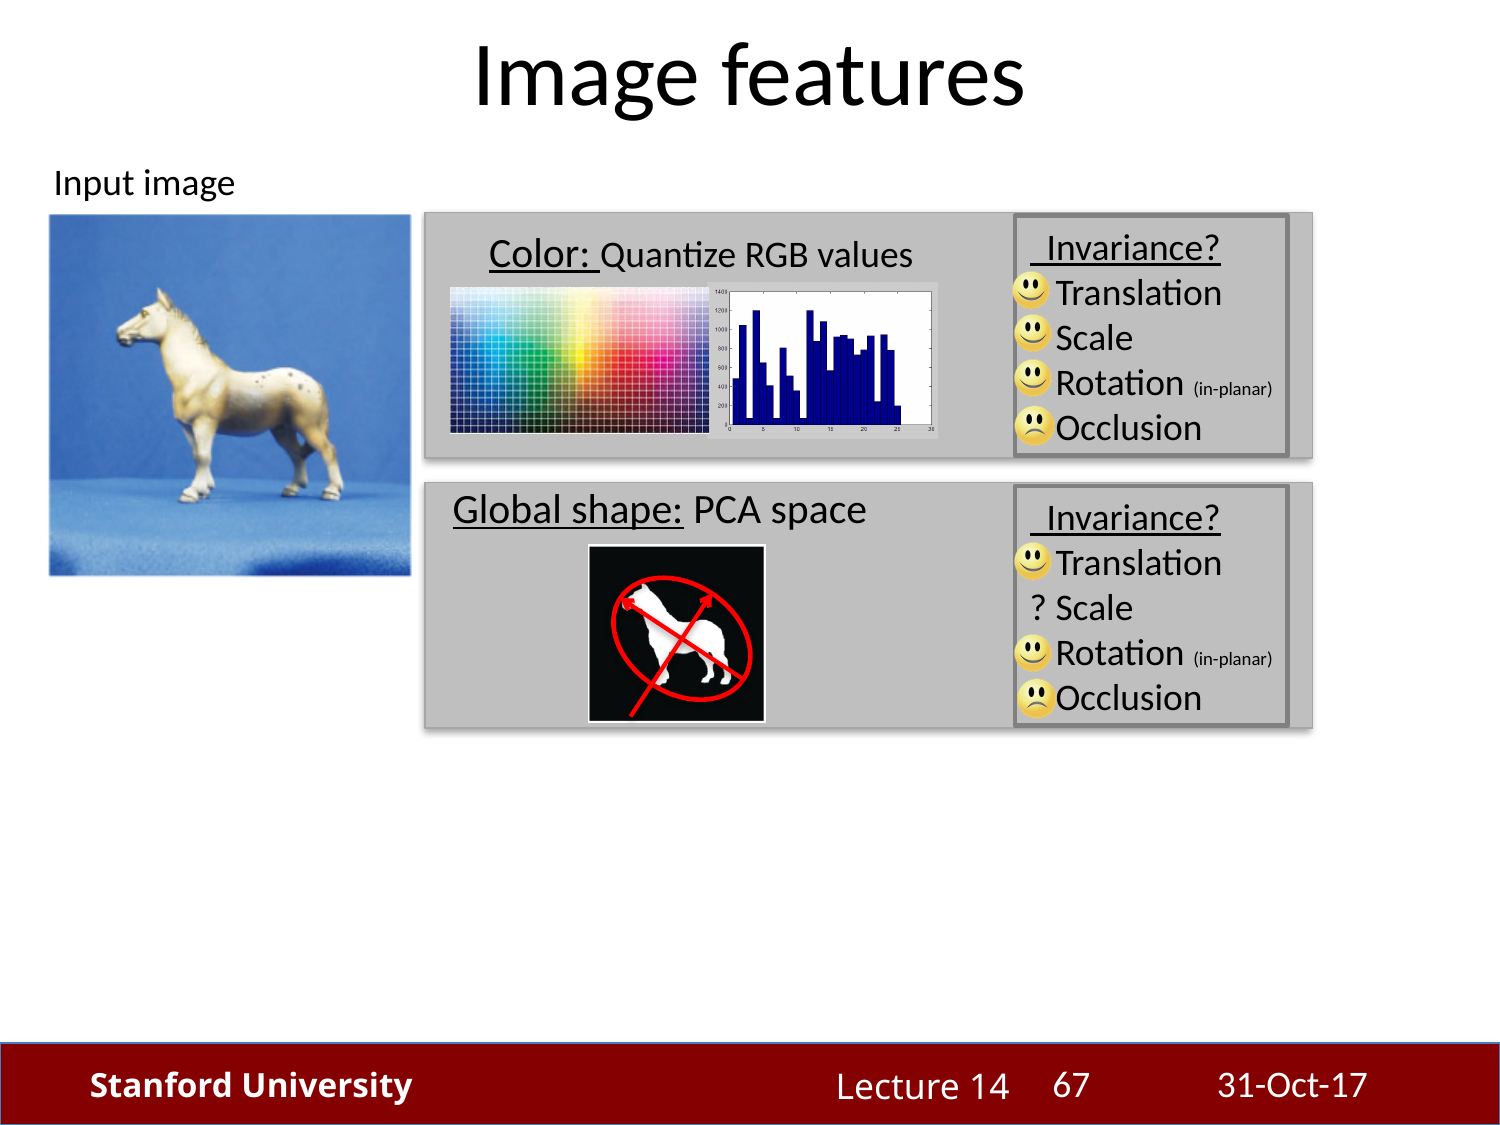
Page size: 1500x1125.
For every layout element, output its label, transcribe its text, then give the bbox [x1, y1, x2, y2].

text_box Color: Quantize RGB values [474, 218, 929, 284]
text_box Global shape: PCA space [438, 474, 883, 540]
picture [1012, 402, 1058, 451]
text_box [424, 482, 1313, 729]
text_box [588, 544, 766, 724]
text_box Invariance? ? Translation ? Scale ? Rotation (in-planar) ? Occlusion [1014, 485, 1288, 726]
slide_number 67 [1037, 1052, 1203, 1113]
text_box [424, 212, 1313, 459]
picture [449, 282, 939, 439]
picture [1012, 631, 1061, 724]
slide_number 31-Oct-17 [1203, 1052, 1463, 1113]
picture [1010, 269, 1055, 401]
picture [1012, 540, 1055, 584]
title Image features [75, 0, 1425, 138]
picture [46, 210, 422, 588]
text_box Invariance? ? Translation ? Scale ? Rotation (in-planar) ? Occlusion [1014, 215, 1288, 456]
text_box Input image [38, 150, 251, 211]
